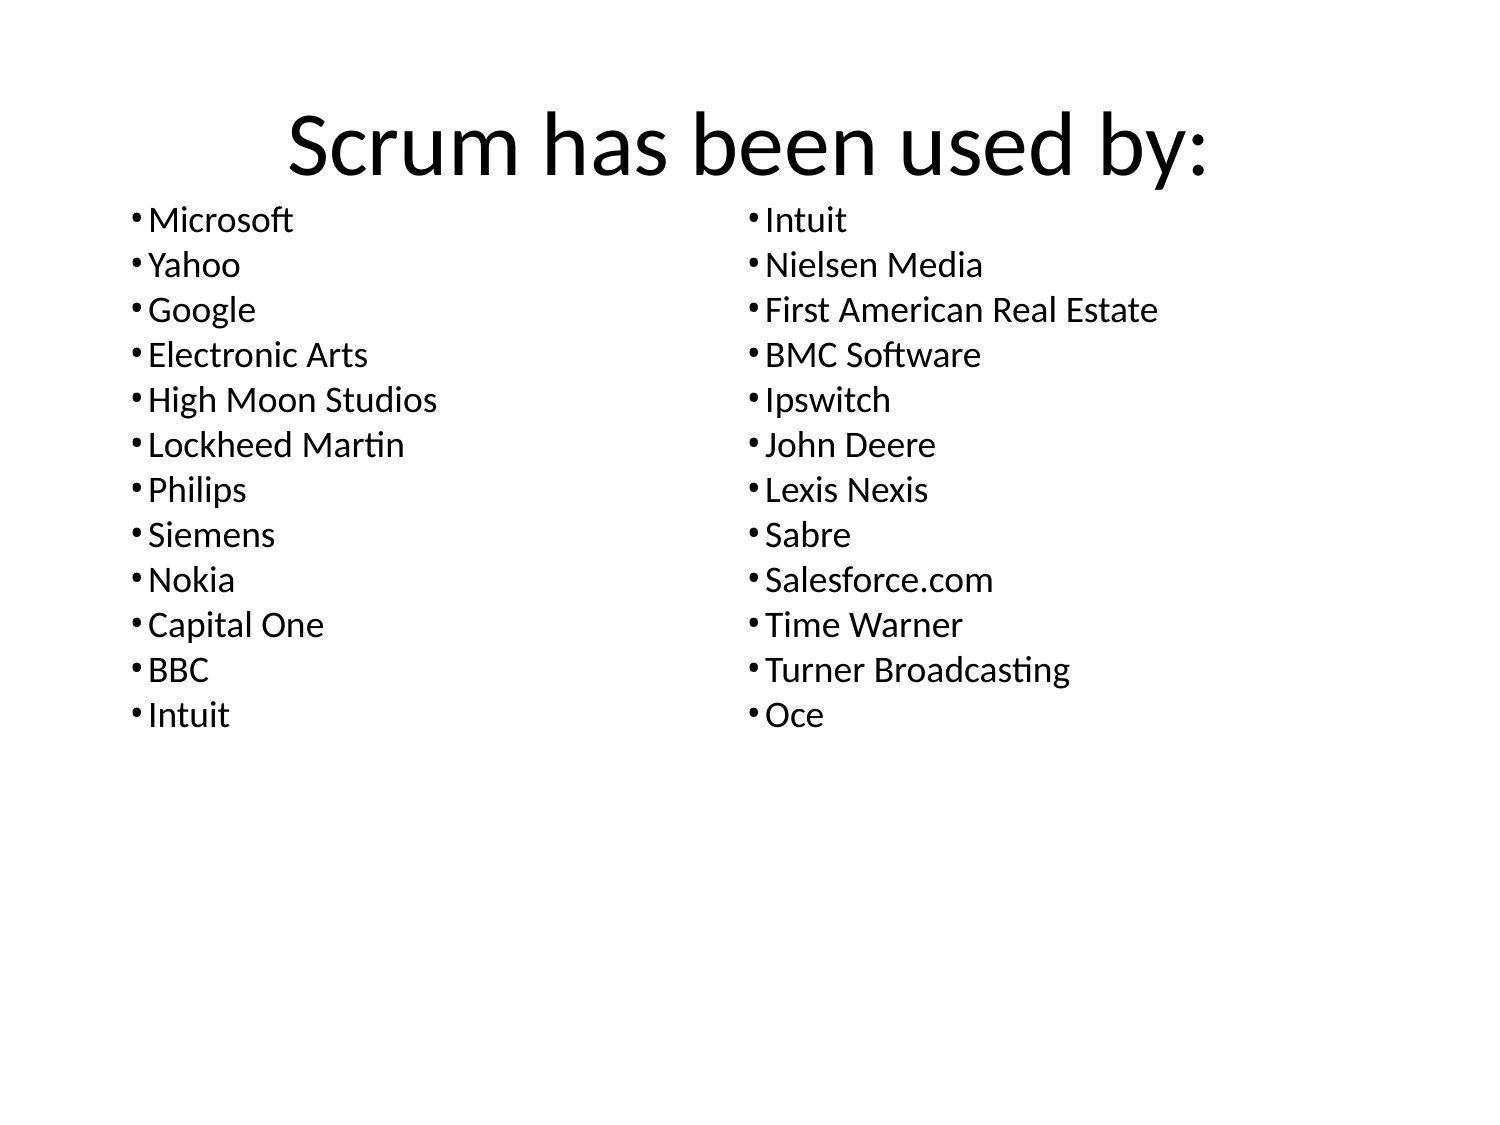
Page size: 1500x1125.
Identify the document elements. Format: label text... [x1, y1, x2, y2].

text_box Intuit Nielsen Media First American Real Estate BMC Software Ipswitch John Deere Lexis Nexis Sabre Salesforce.com Time Warner Turner Broadcasting Oce [742, 194, 1159, 736]
title Scrum has been used by: [75, 45, 1425, 233]
text_box Microsoft Yahoo Google Electronic Arts High Moon Studios Lockheed Martin Philips Siemens Nokia Capital One BBC Intuit [125, 194, 438, 736]
